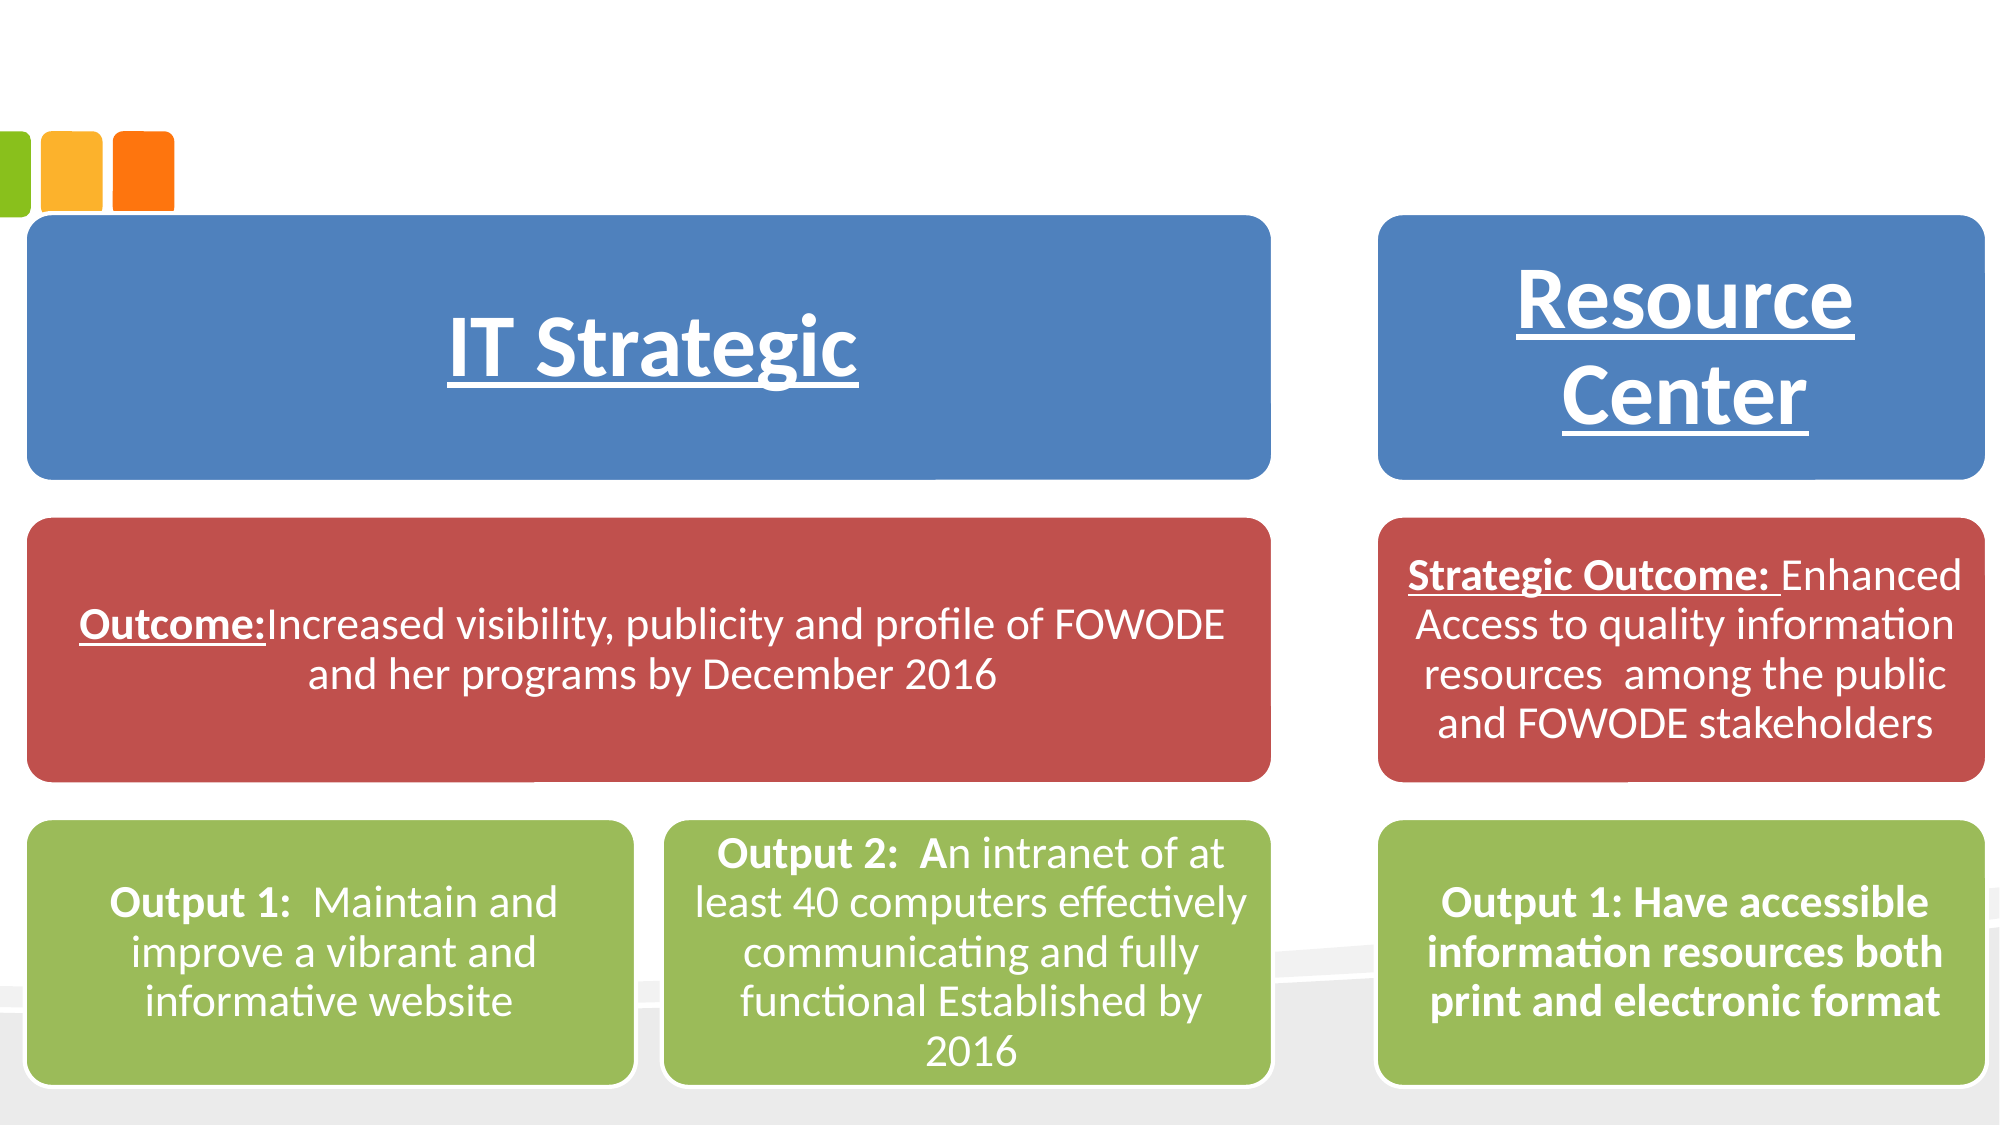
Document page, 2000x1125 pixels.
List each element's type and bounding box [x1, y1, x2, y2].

list [24, 212, 1988, 1088]
